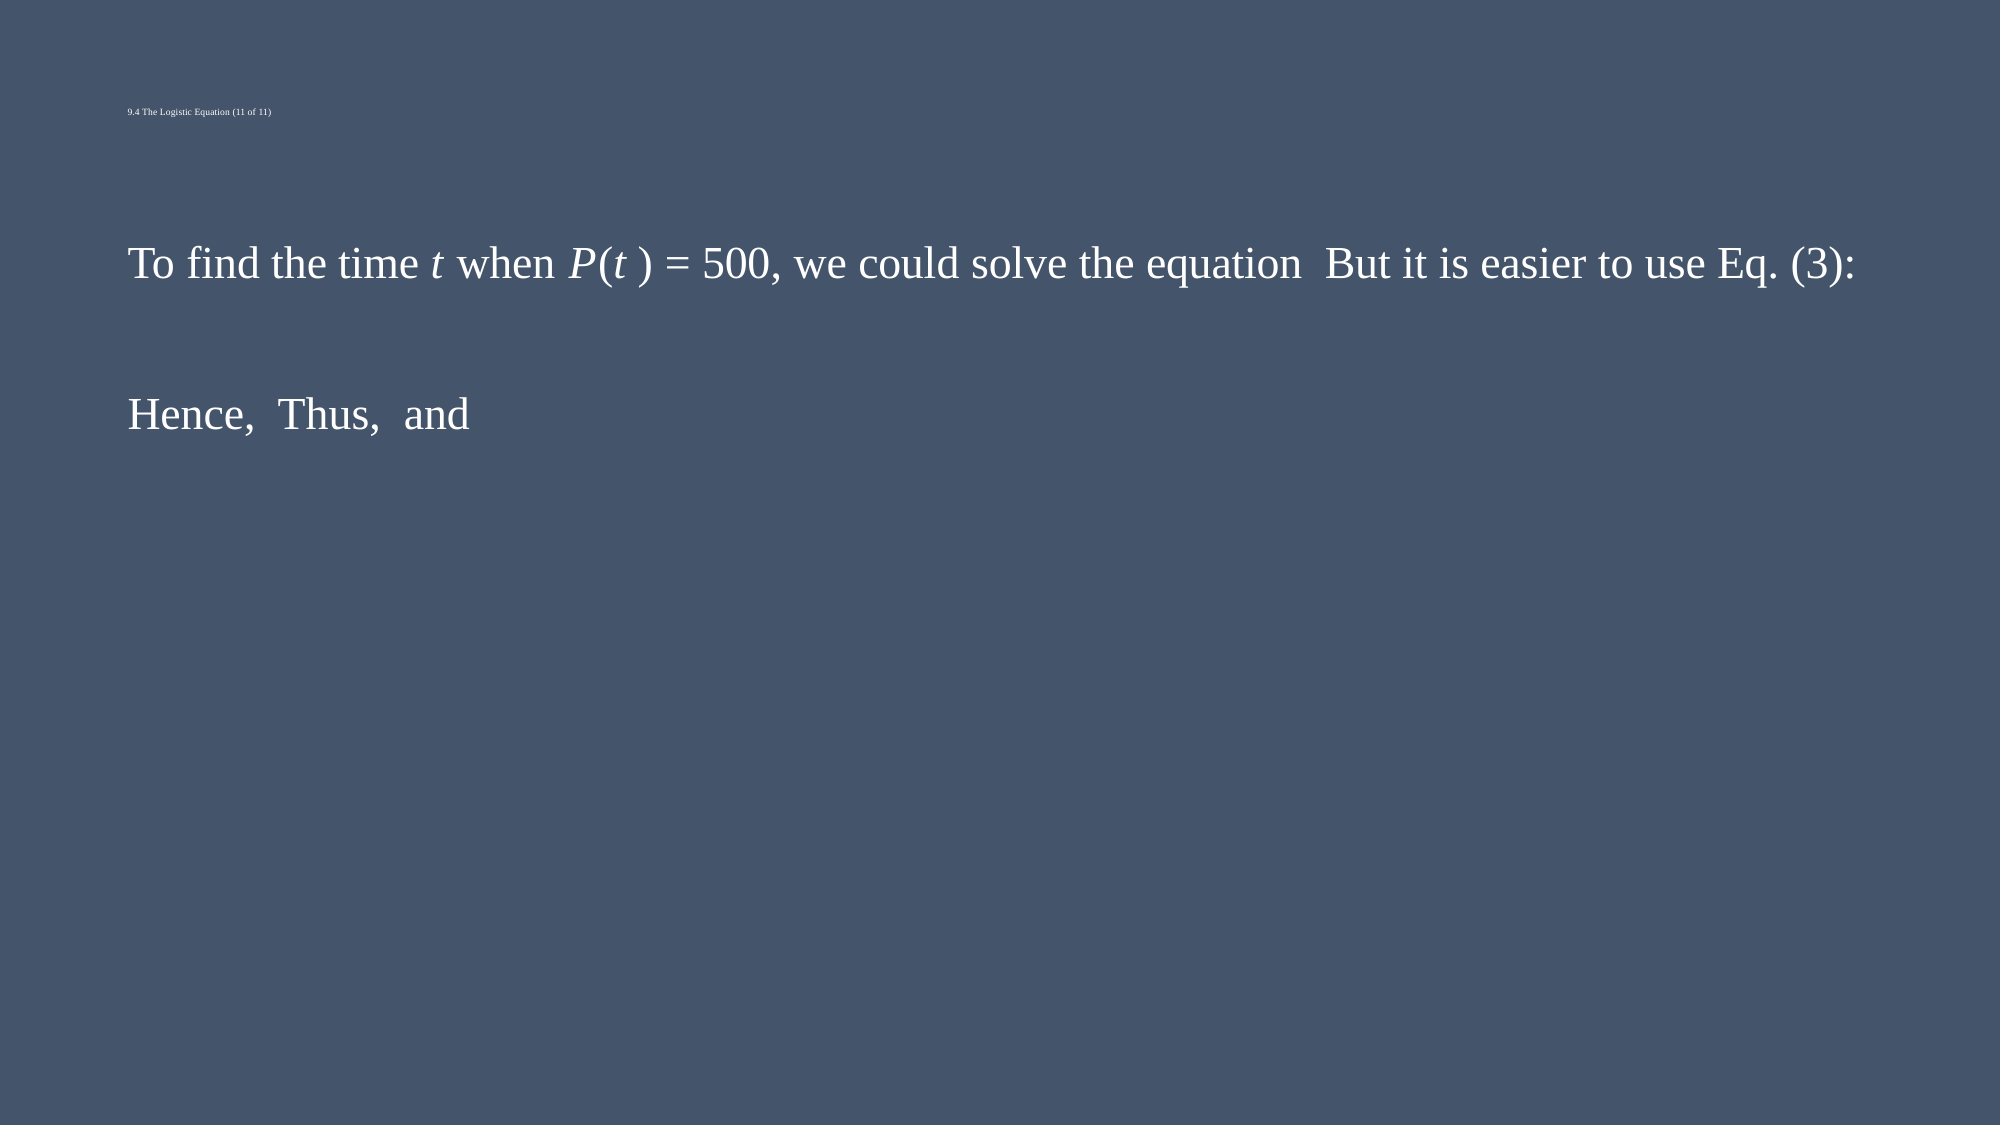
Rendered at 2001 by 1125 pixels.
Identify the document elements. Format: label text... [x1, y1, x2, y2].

title 9.4 The Logistic Equation (11 of 11) [112, 99, 1775, 203]
